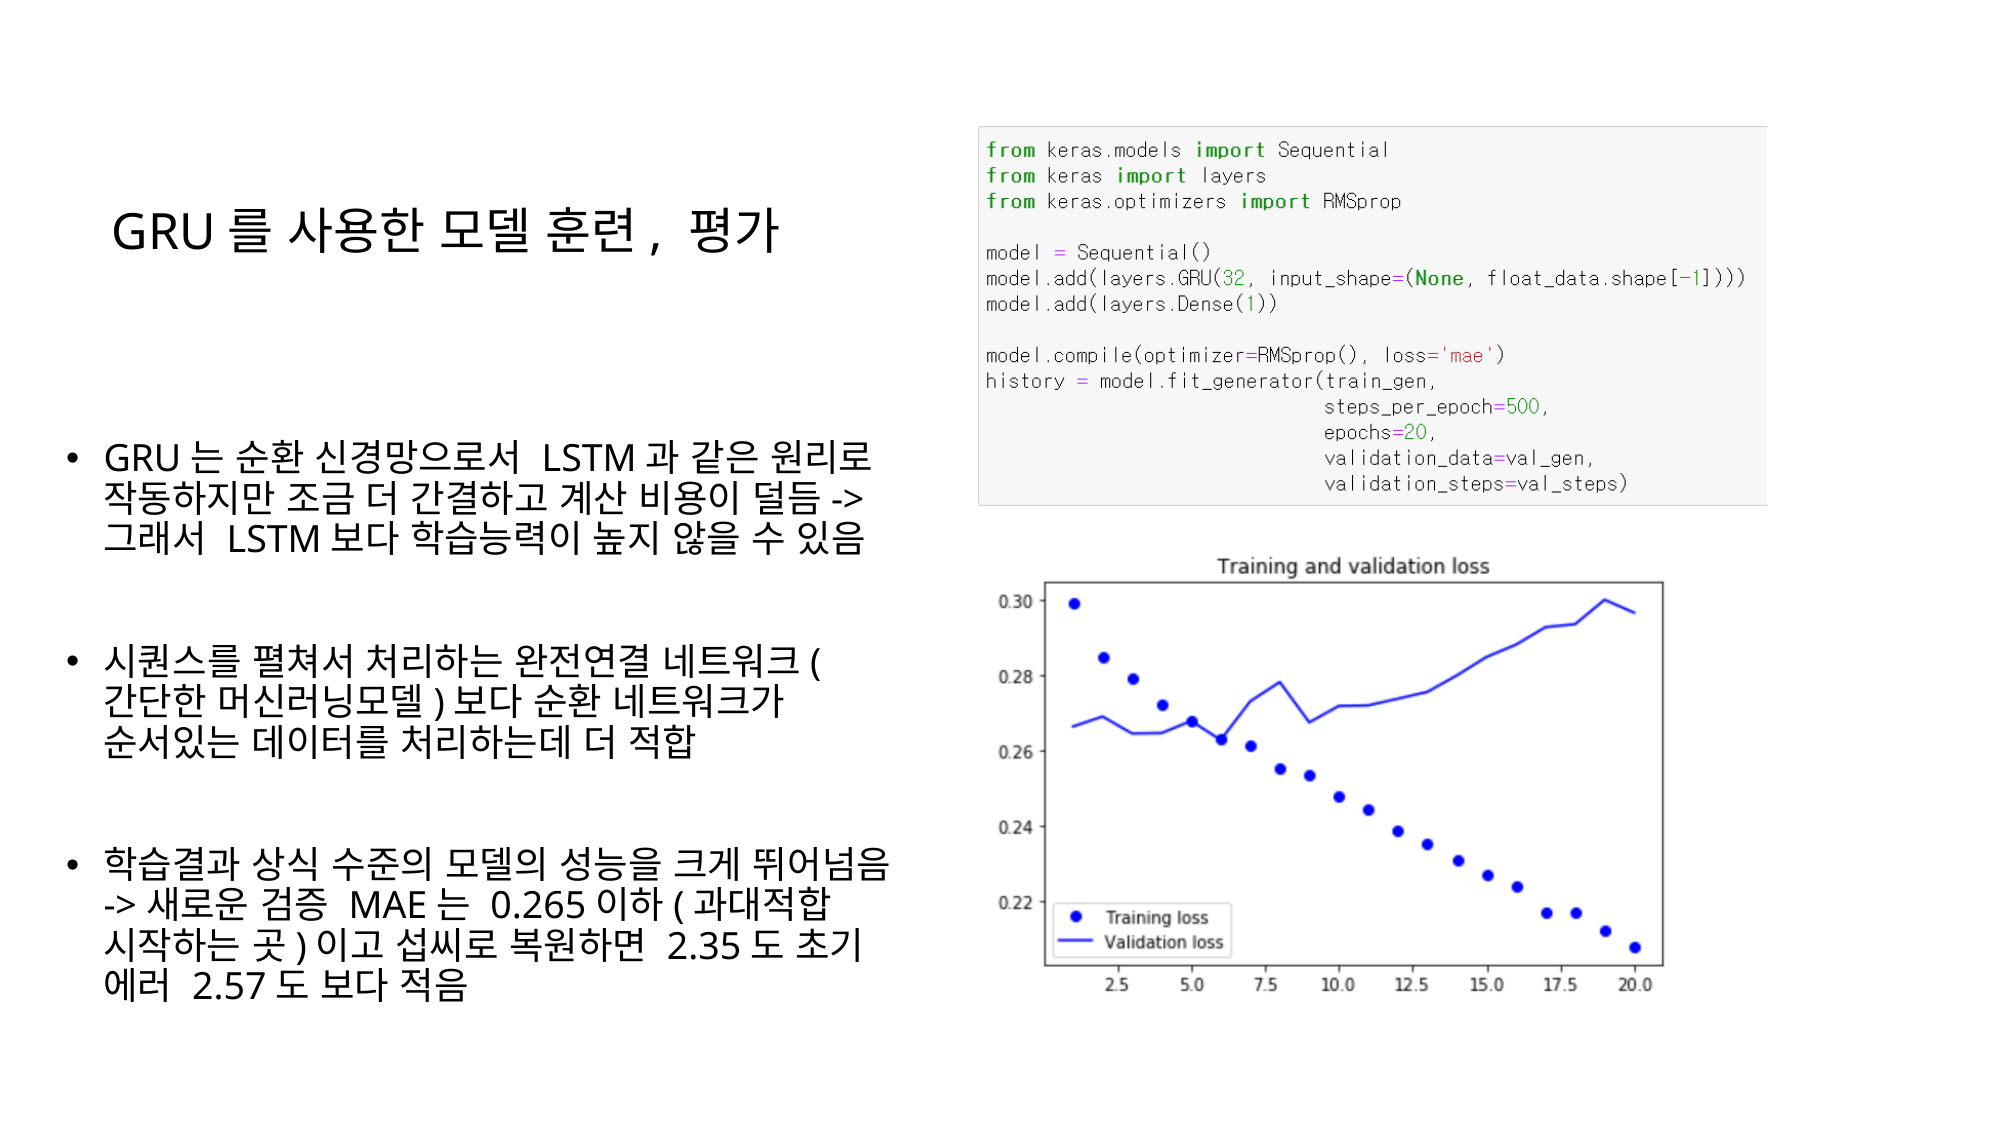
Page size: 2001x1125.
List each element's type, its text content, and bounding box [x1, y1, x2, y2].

text_box [26, 361, 900, 1036]
picture [968, 549, 1685, 1003]
text_box GRU는 순환 신경망으로서 LSTM과 같은 원리로 작동하지만 조금 더 간결하고 계산 비용이 덜듬->그래서 LSTM보다 학습능력이 높지 않을 수 있음 시퀀스를 펼쳐서 처리하는 완전연결 네트워크(간단한 머신러닝모델)보다 순환 네트워크가 순서있는 데이터를 처리하는데 더 적합 학습결과 상식 수준의 모델의 성능을 크게 뛰어넘음 ->새로운 검증 MAE는 0.265이하(과대적합 시작하는 곳)이고 섭씨로 복원하면 2.35도 초기 에러 2.57도 보다 적음 [51, 386, 925, 1061]
picture [976, 123, 1767, 510]
title GRU를 사용한 모델 훈련, 평가 [96, 140, 845, 326]
